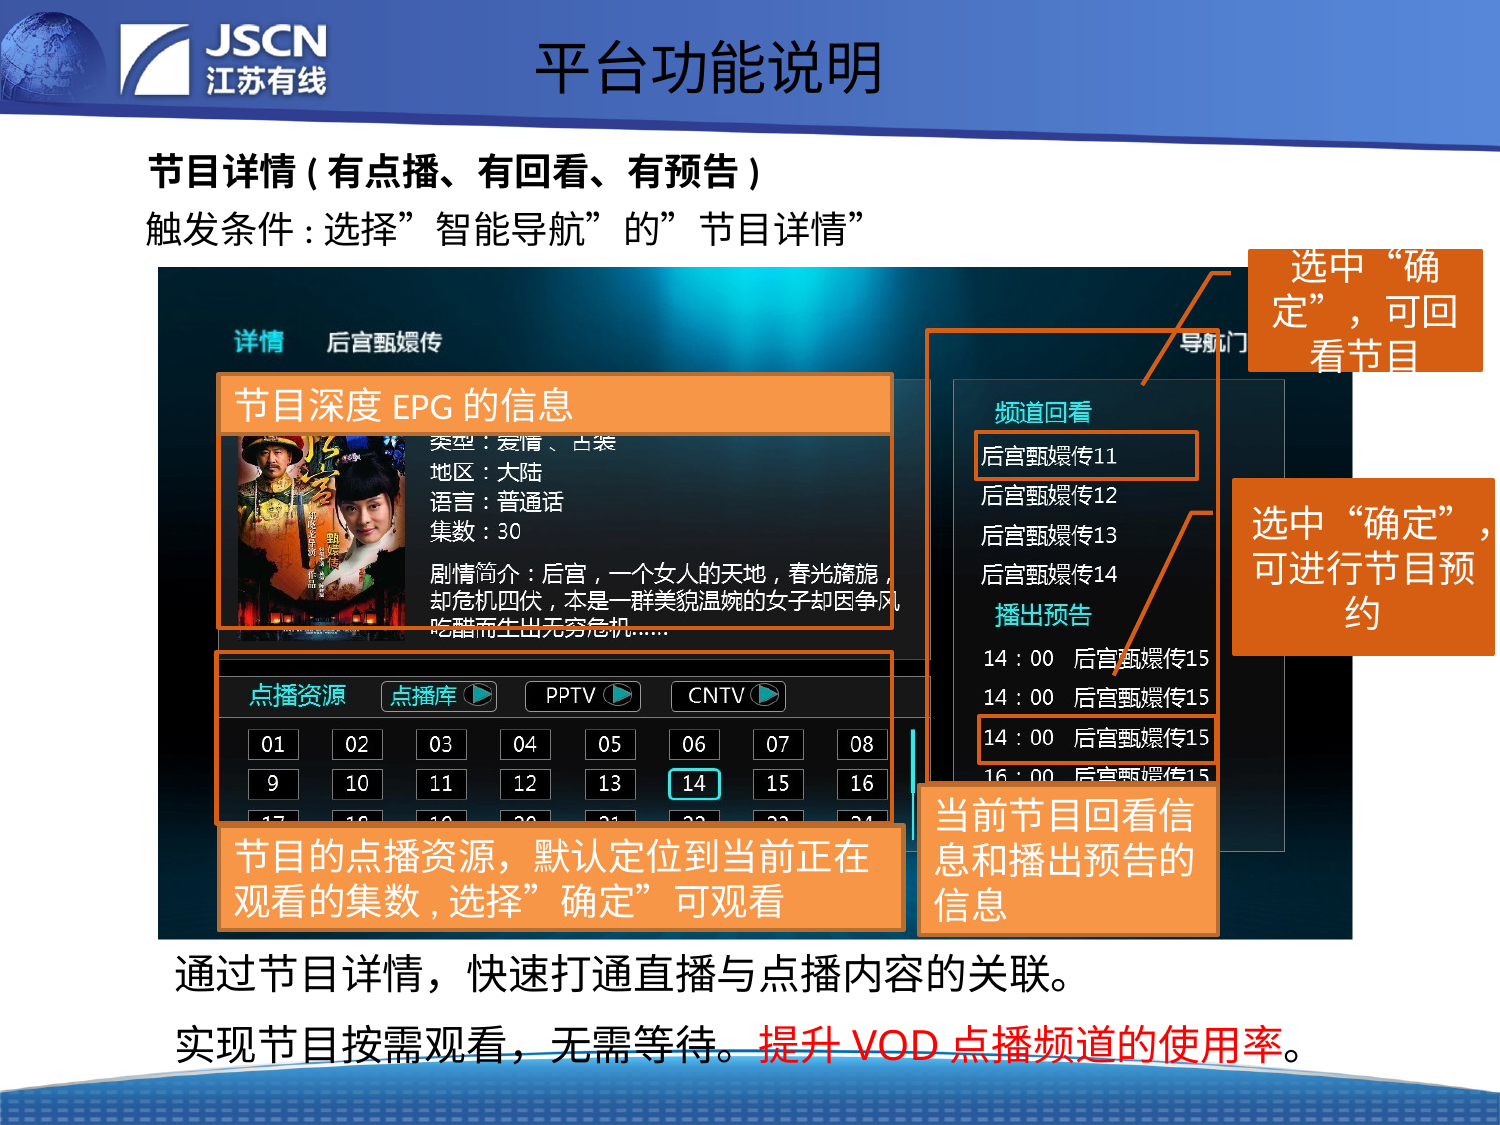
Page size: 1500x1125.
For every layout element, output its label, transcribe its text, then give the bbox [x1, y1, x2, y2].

text_box 触发条件:选择”智能导航”的”节目详情” [130, 198, 1018, 259]
text_box 选中“确定”，可进行节目预约 [1358, 478, 1495, 656]
title 平台功能说明 [253, 0, 1164, 138]
slide_number 11 [1164, 1042, 1500, 1103]
text_box 节目详情(有点播、有回看、有预告) [132, 140, 1061, 200]
picture [0, 0, 1500, 1125]
text_box 通过节目详情，快速打通直播与点播内容的关联。 实现节目按需观看，无需等待。提升VOD点播频道的使用率。 [159, 948, 1353, 1077]
text_box 选中“确定”，可回看节目 [1248, 249, 1483, 372]
